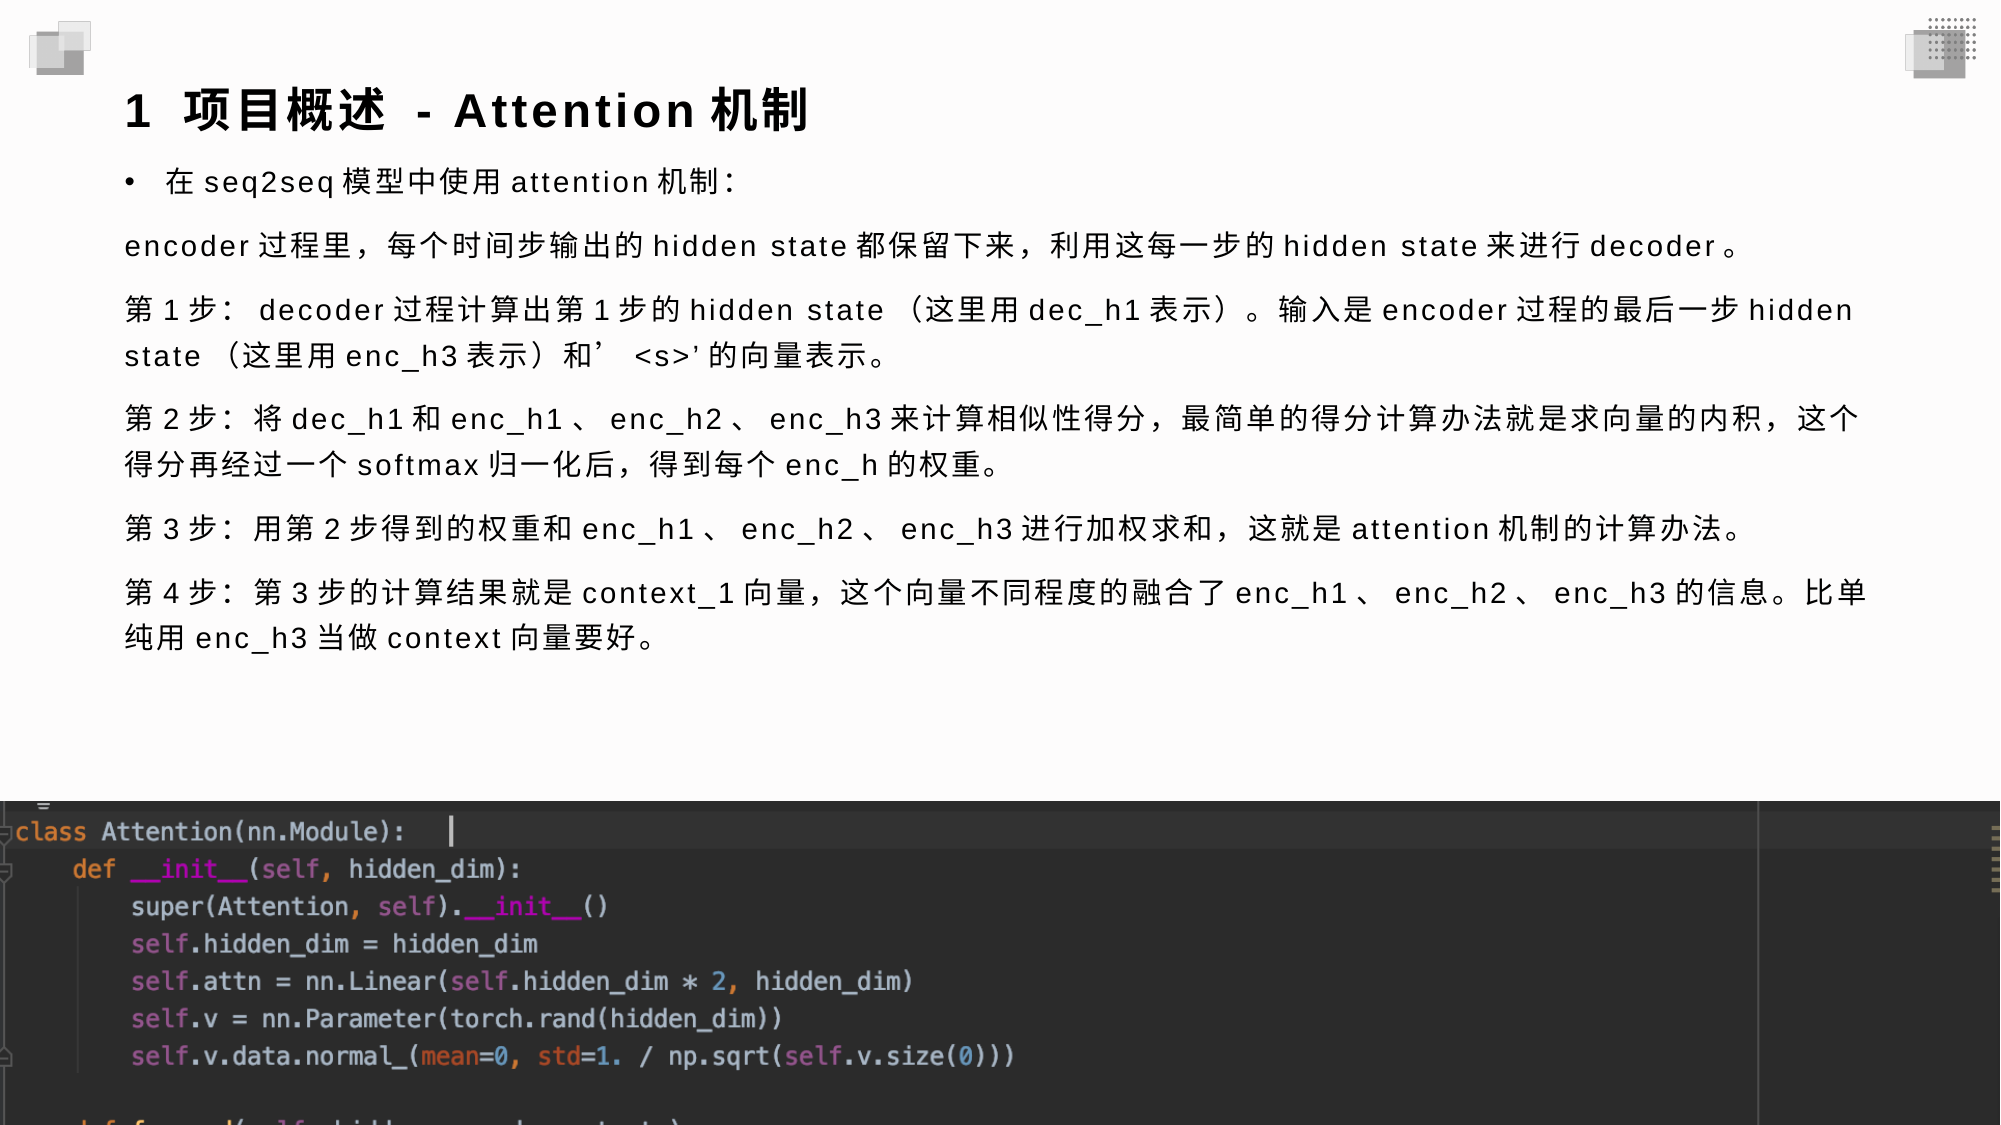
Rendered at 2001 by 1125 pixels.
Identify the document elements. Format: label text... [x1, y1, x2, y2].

picture [1881, 0, 2000, 97]
title 1 项目概述 - Attention机制 [109, 72, 1891, 145]
picture [0, 0, 119, 97]
picture [0, 801, 2000, 1125]
list 在seq2seq模型中使用attention机制： encoder过程里，每个时间步输出的hidden state都保留下来，利用这每一步的hidden state来进行decoder。 第1步：decoder过程计算出第1步的hidden state（这里用dec_h1表示）。输入是encoder过程的最后一步hidden state（这里用enc_h3表示）和’<s>’的向量表示。 第2步：将dec_h1和enc_h1、enc_h2、enc_h3来计算相似性得分，最简单的得分计算办法就是求向量的内积，这个得分再经过一个softmax归一化后，得到每个enc_h的权重。 第3步：用第2步得到的权重和enc_h1、enc_h2、enc_h3进行加权求和，这就是attention机制的计算办法。 第4步：第3步的计算结果就是context_1向量，这个向量不同程度的融合了enc_h1、enc_h2、enc_h3的信息。比单纯用enc_h3当做context向量要好。 [109, 145, 1891, 672]
